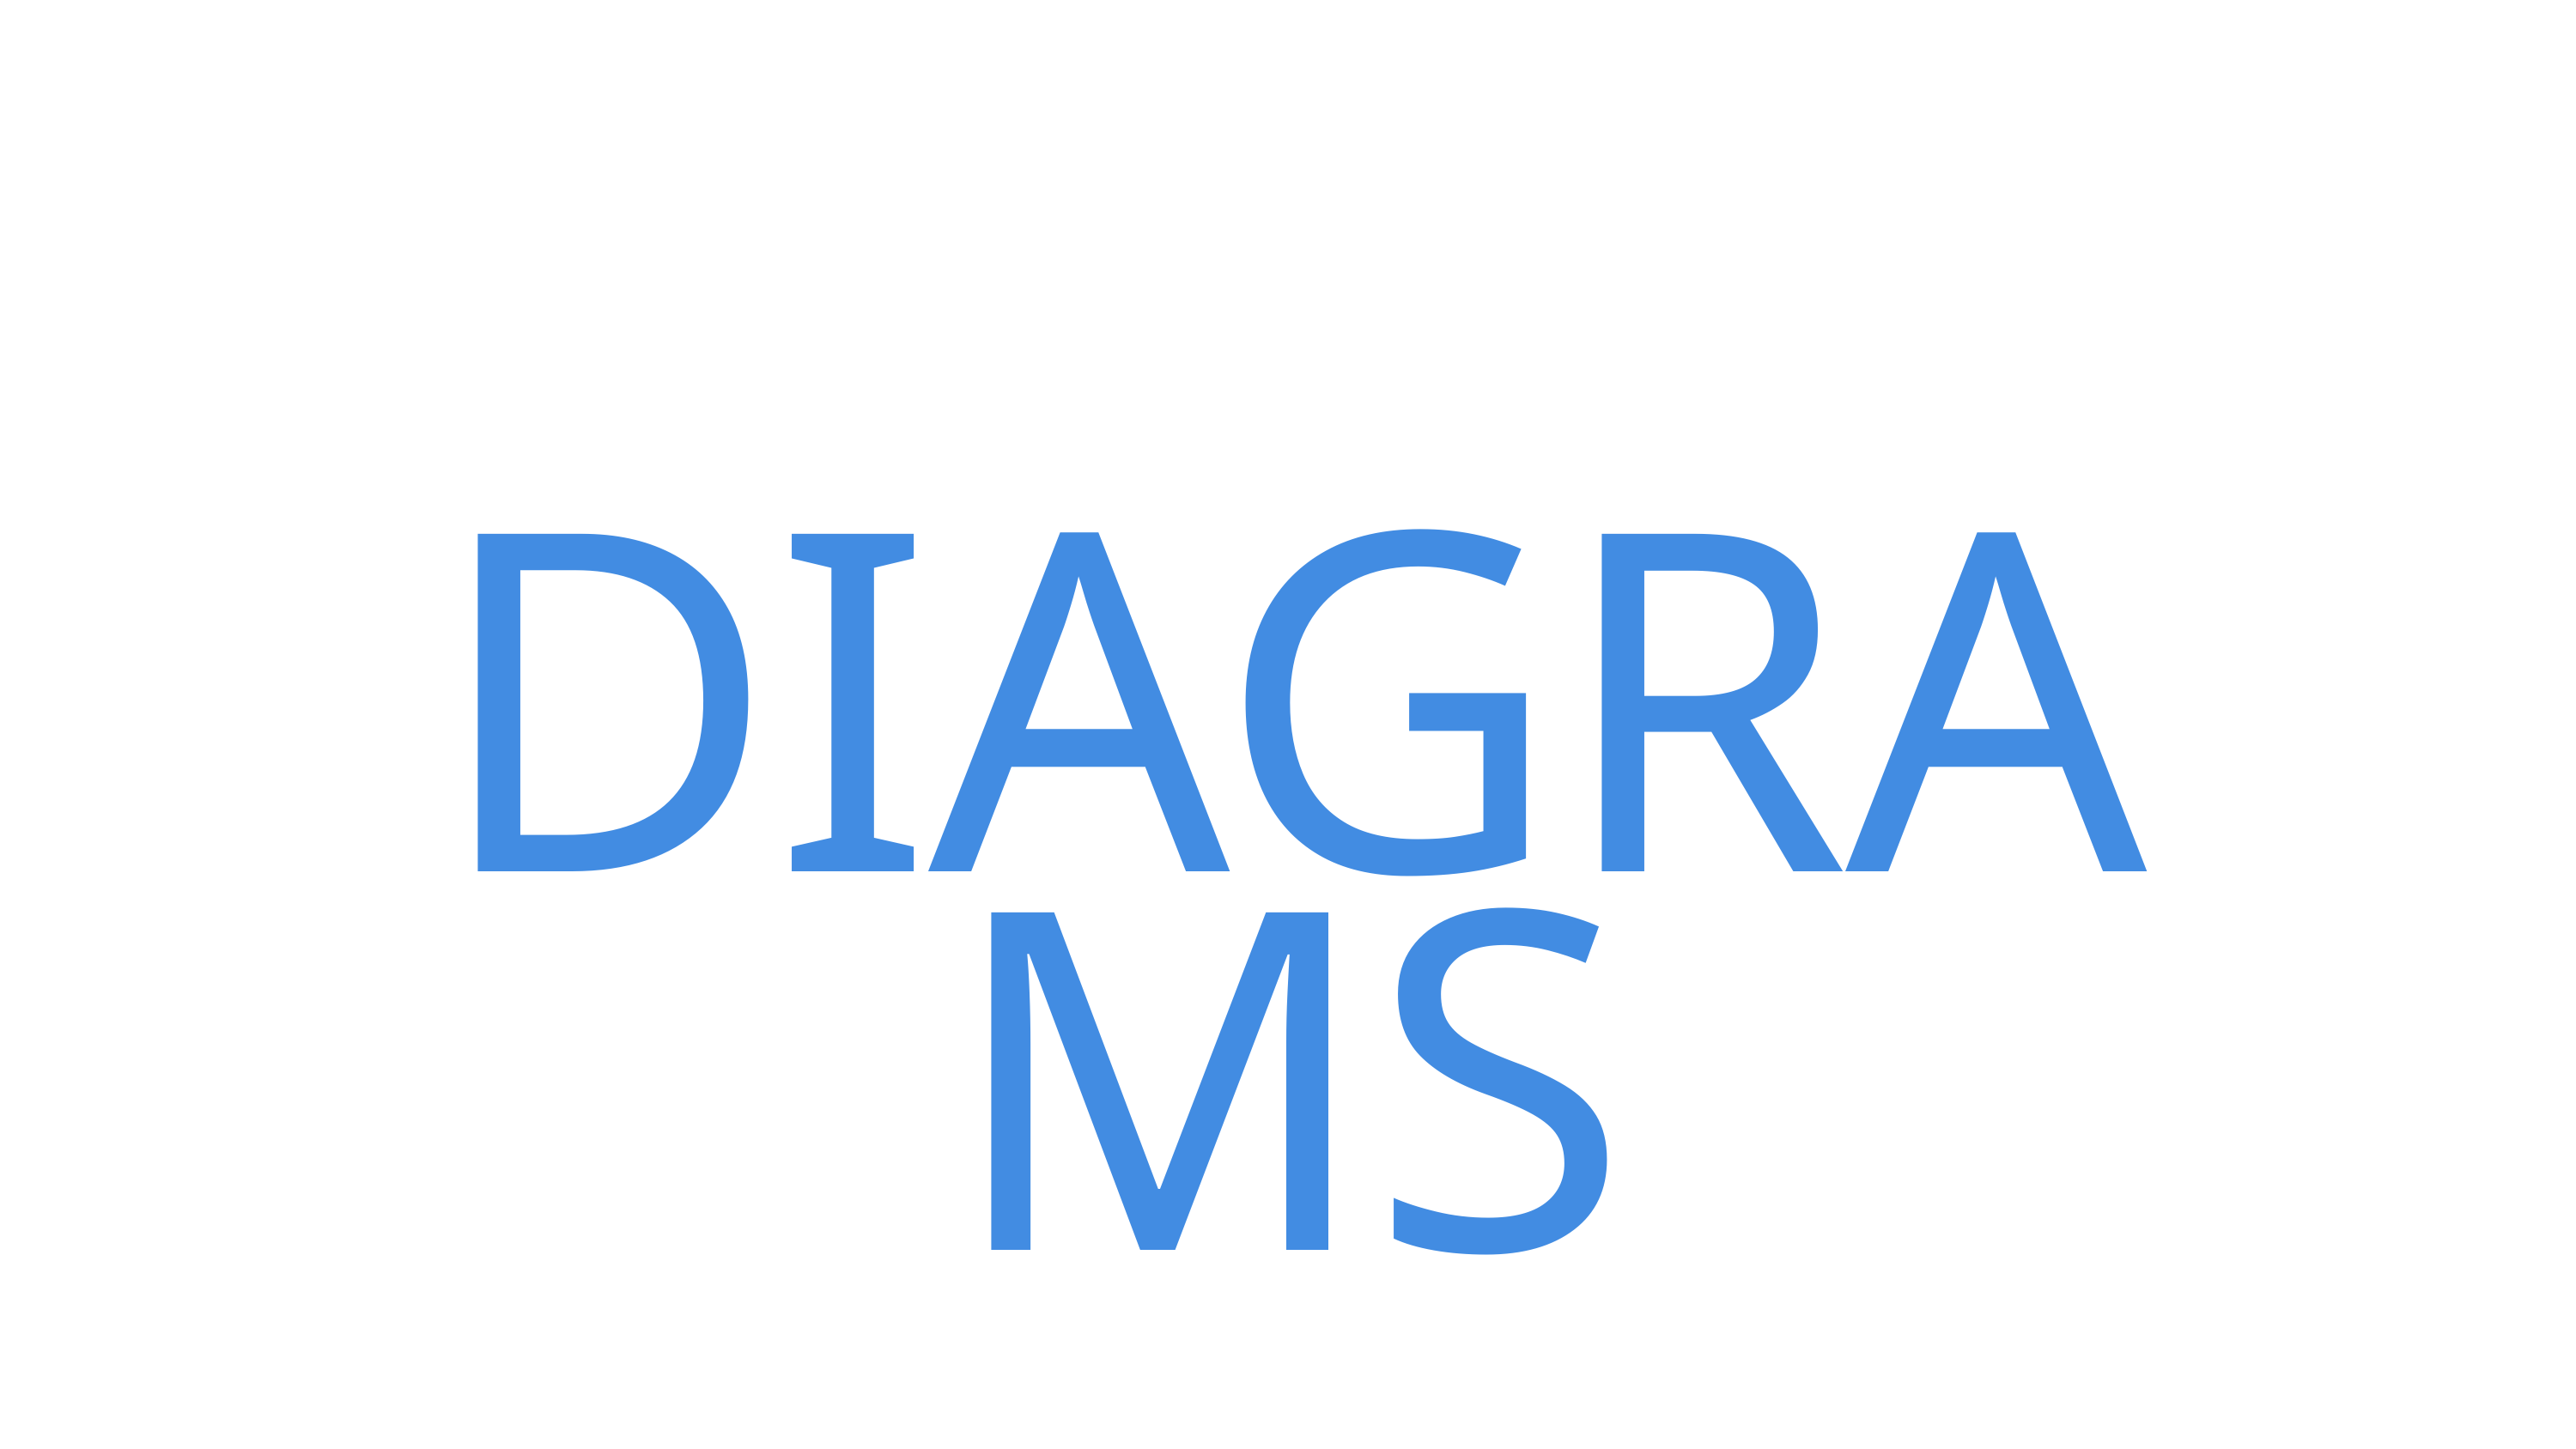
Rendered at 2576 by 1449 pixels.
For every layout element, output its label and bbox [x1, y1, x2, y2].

text_box [222, 345, 2354, 1104]
